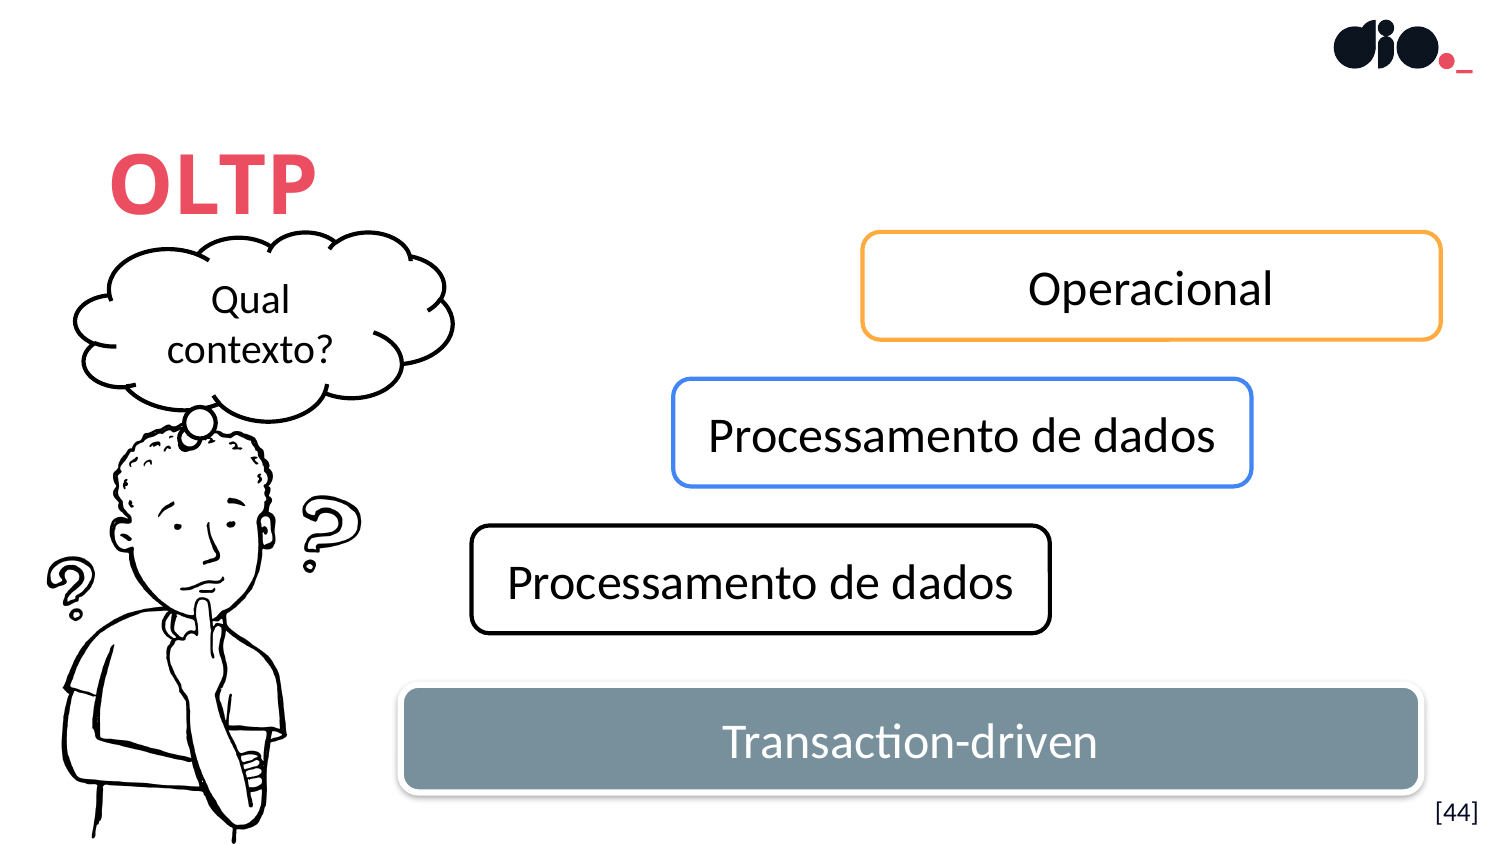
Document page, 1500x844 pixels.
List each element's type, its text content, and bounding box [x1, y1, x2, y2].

text_box Qual contexto? [72, 230, 455, 419]
text_box Processamento de dados [671, 376, 1254, 489]
picture [0, 421, 415, 844]
slide_number [<número>] [1403, 779, 1494, 844]
text_box Operacional [860, 229, 1443, 342]
text_box Processamento de dados [469, 523, 1052, 636]
picture [1333, 19, 1473, 74]
text_box OLTP [92, 104, 1408, 243]
text_box Transaction-driven [419, 681, 1425, 796]
